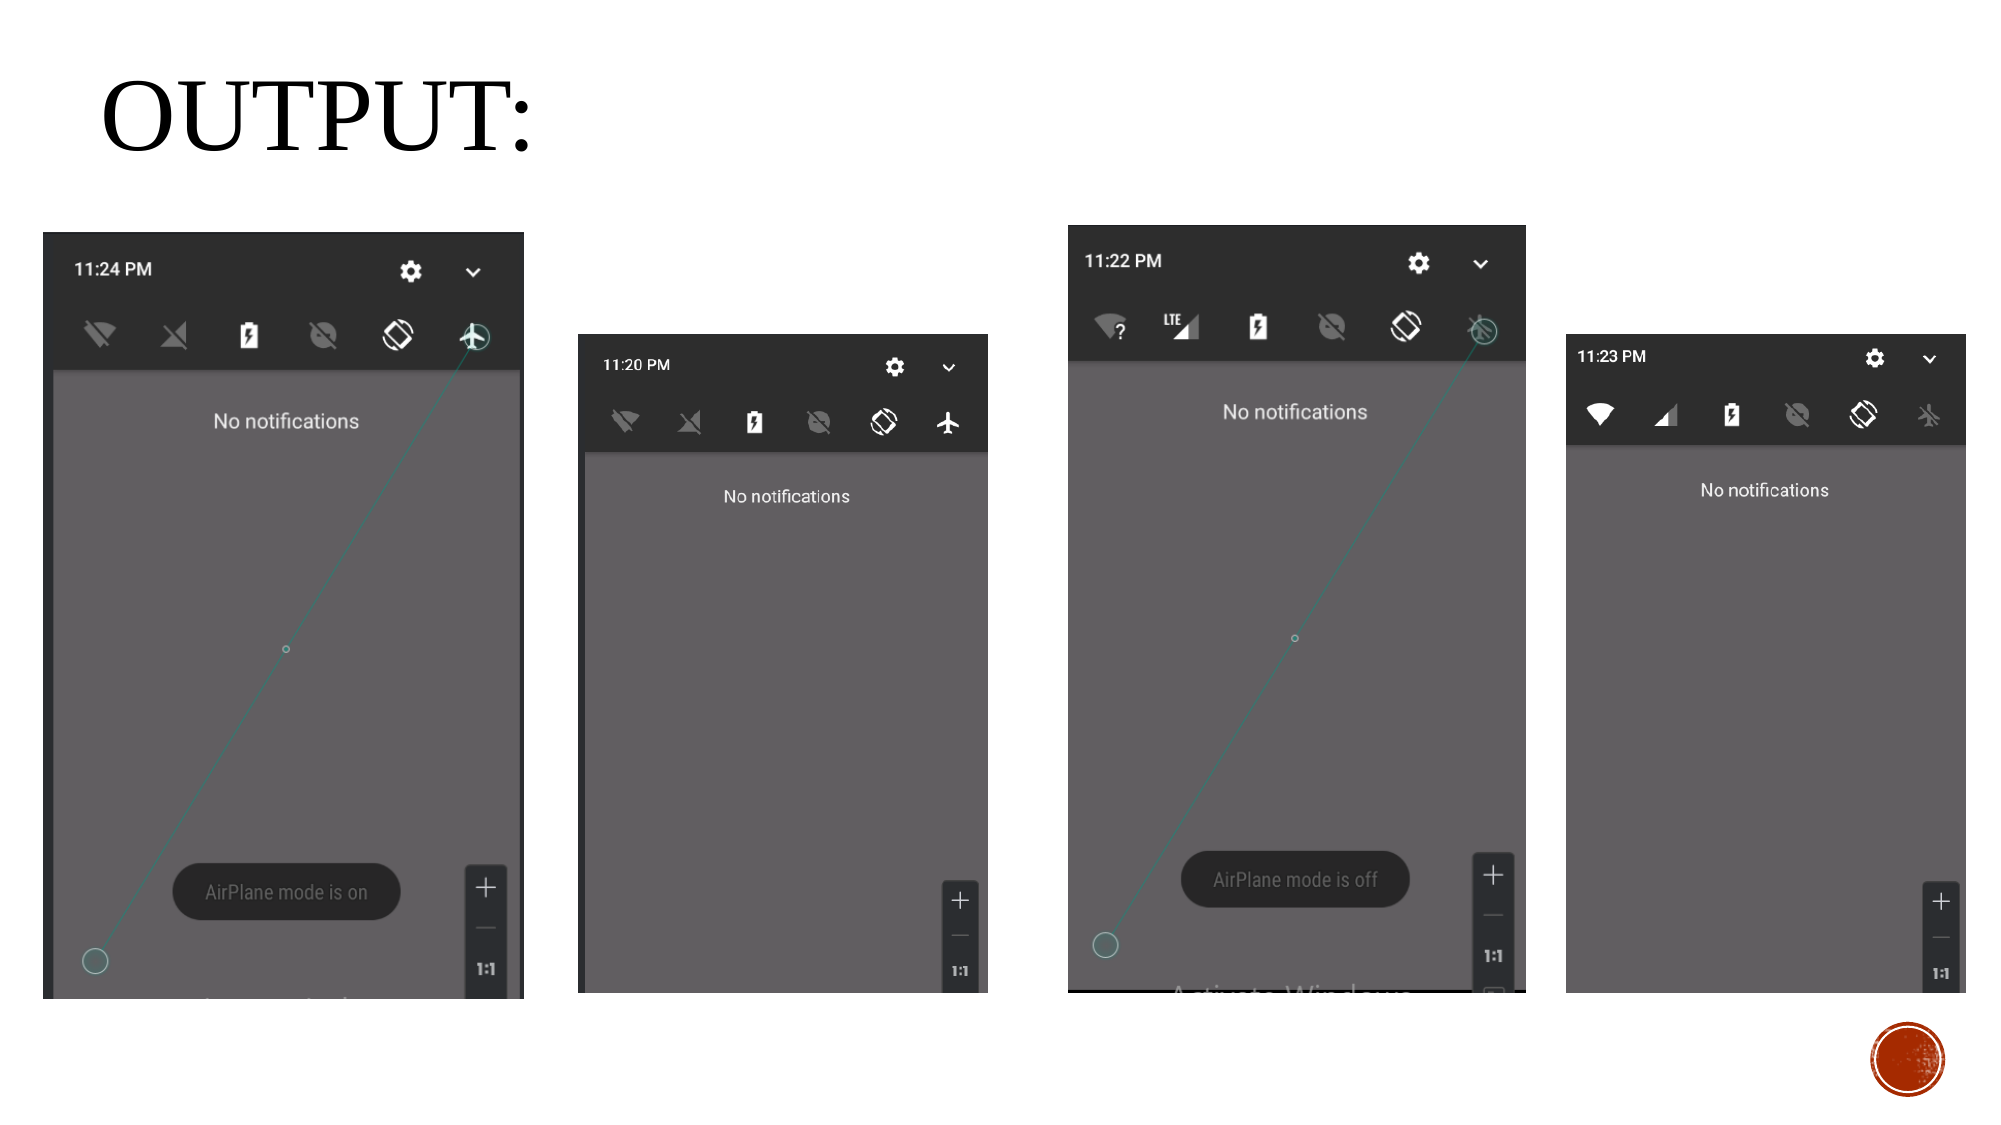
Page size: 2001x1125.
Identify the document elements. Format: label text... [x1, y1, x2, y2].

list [581, 336, 986, 991]
picture [1566, 334, 1966, 993]
picture [43, 232, 524, 999]
title Output: [85, 52, 1736, 182]
picture [1068, 225, 1526, 993]
